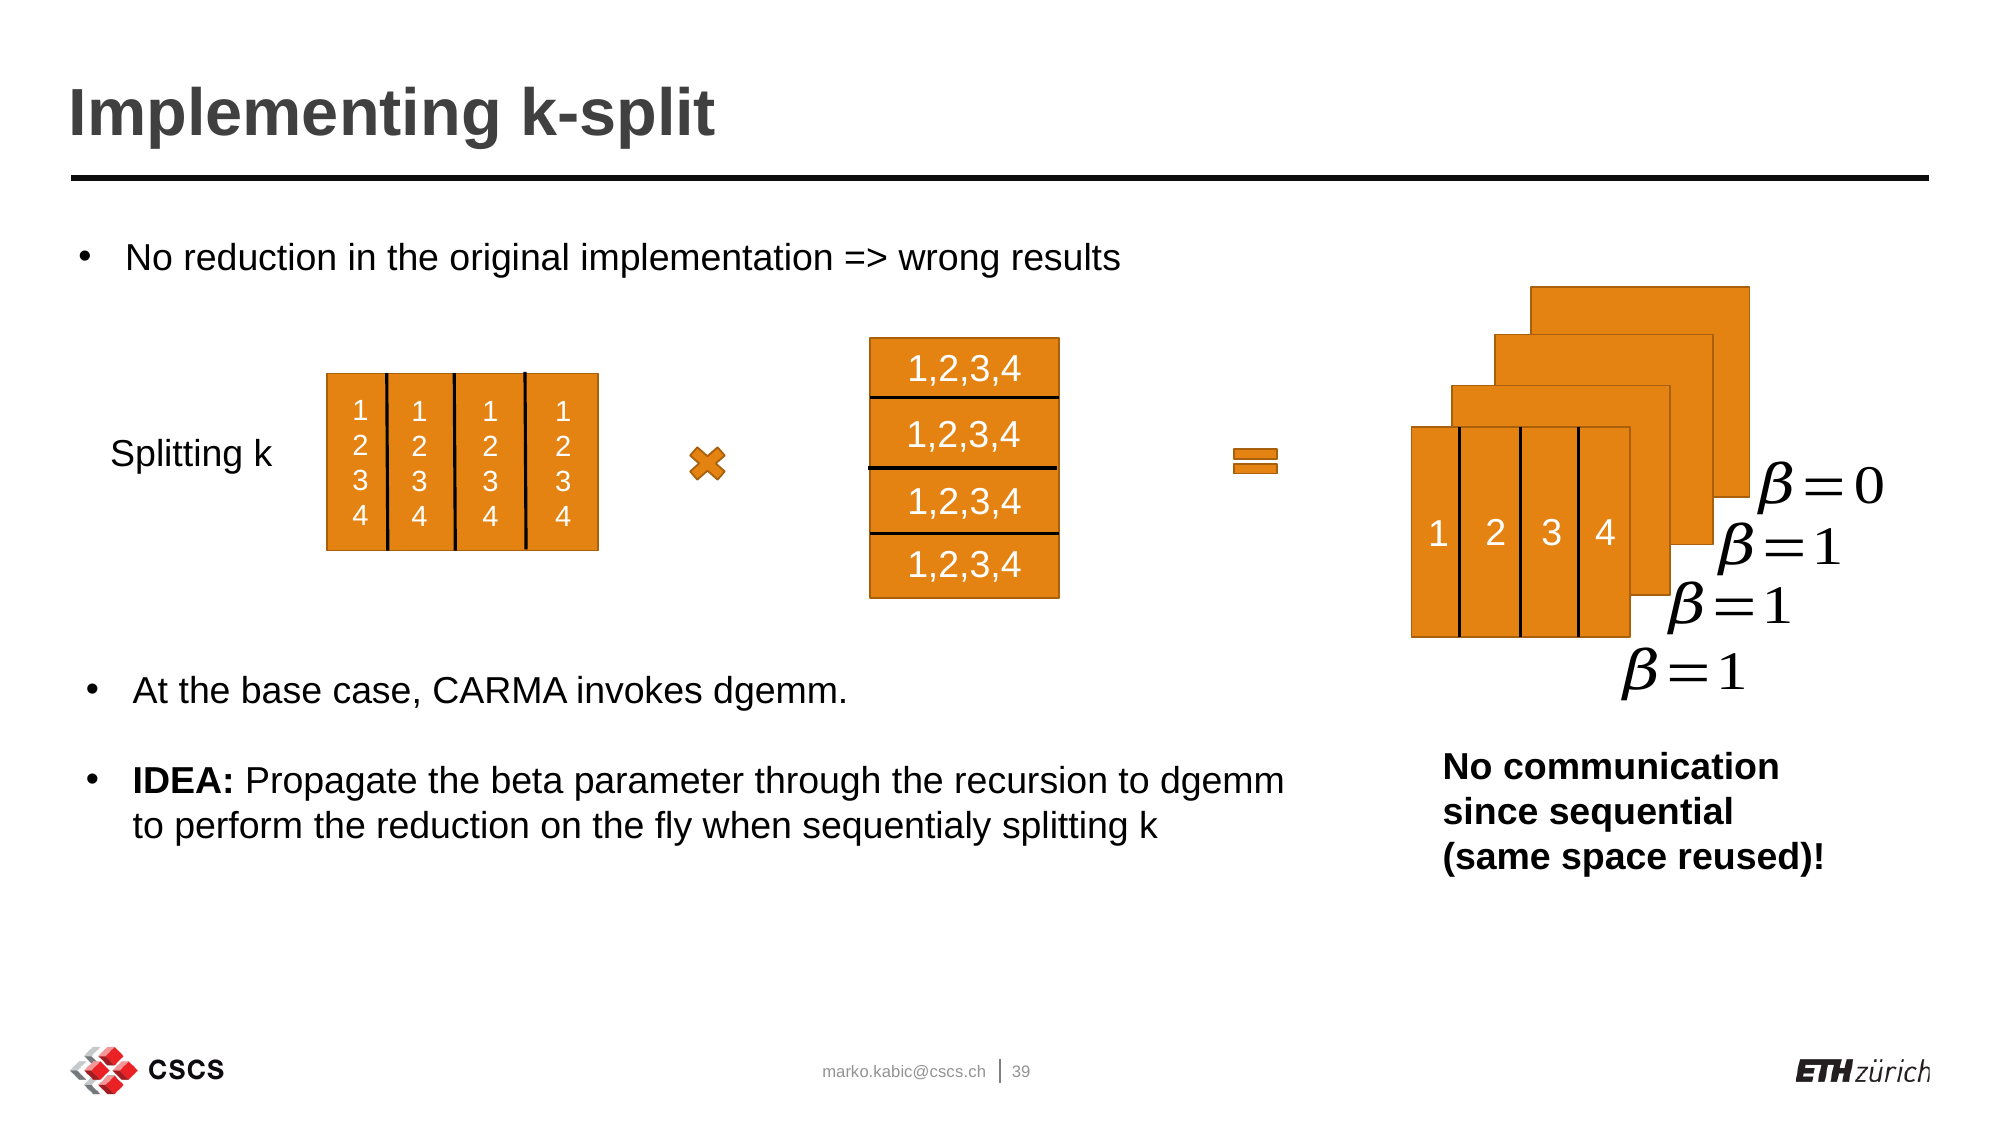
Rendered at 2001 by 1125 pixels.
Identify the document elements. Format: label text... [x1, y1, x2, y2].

title Implementing k-split [68, 19, 1928, 161]
text_box [1530, 286, 1750, 498]
text_box [869, 593, 1060, 599]
text_box [1233, 448, 1278, 460]
text_box [1580, 426, 1631, 638]
text_box 1 2 3 4 [539, 385, 587, 540]
text_box [389, 373, 453, 551]
text_box [1494, 334, 1714, 545]
text_box [869, 398, 1060, 402]
text_box No communication since sequential (same space reused)! [1428, 735, 1867, 885]
text_box 4 [1580, 500, 1628, 560]
text_box [1411, 426, 1578, 638]
text_box Splitting k [64, 421, 319, 481]
text_box 1,2,3,4 [862, 469, 1067, 529]
text_box 1,2,3,4 [861, 402, 1066, 463]
text_box 2 [1470, 500, 1518, 561]
text_box 1 [1413, 501, 1459, 562]
text_box At the base case, CARMA invokes dgemm. IDEA: Propagate the beta parameter through the recursion to dgemm to perform the reduction on the fly when sequentialy splitting k [71, 659, 1319, 854]
footer marko.kabic@cscs.ch [322, 1059, 998, 1083]
text_box [456, 373, 599, 551]
text_box 1 2 3 4 [336, 384, 384, 539]
text_box 1,2,3,4 [862, 336, 1067, 397]
text_box [326, 373, 386, 551]
slide_number 39 [999, 1059, 1063, 1083]
text_box [1451, 385, 1671, 596]
text_box 1 2 3 4 [395, 384, 444, 540]
text_box [1233, 463, 1278, 474]
text_box No reduction in the original implementation => wrong results [63, 225, 1281, 286]
text_box [869, 463, 1060, 469]
text_box 1,2,3,4 [862, 532, 1067, 593]
text_box 3 [1526, 500, 1574, 560]
text_box 1 2 3 4 [466, 384, 515, 540]
text_box [689, 446, 726, 481]
